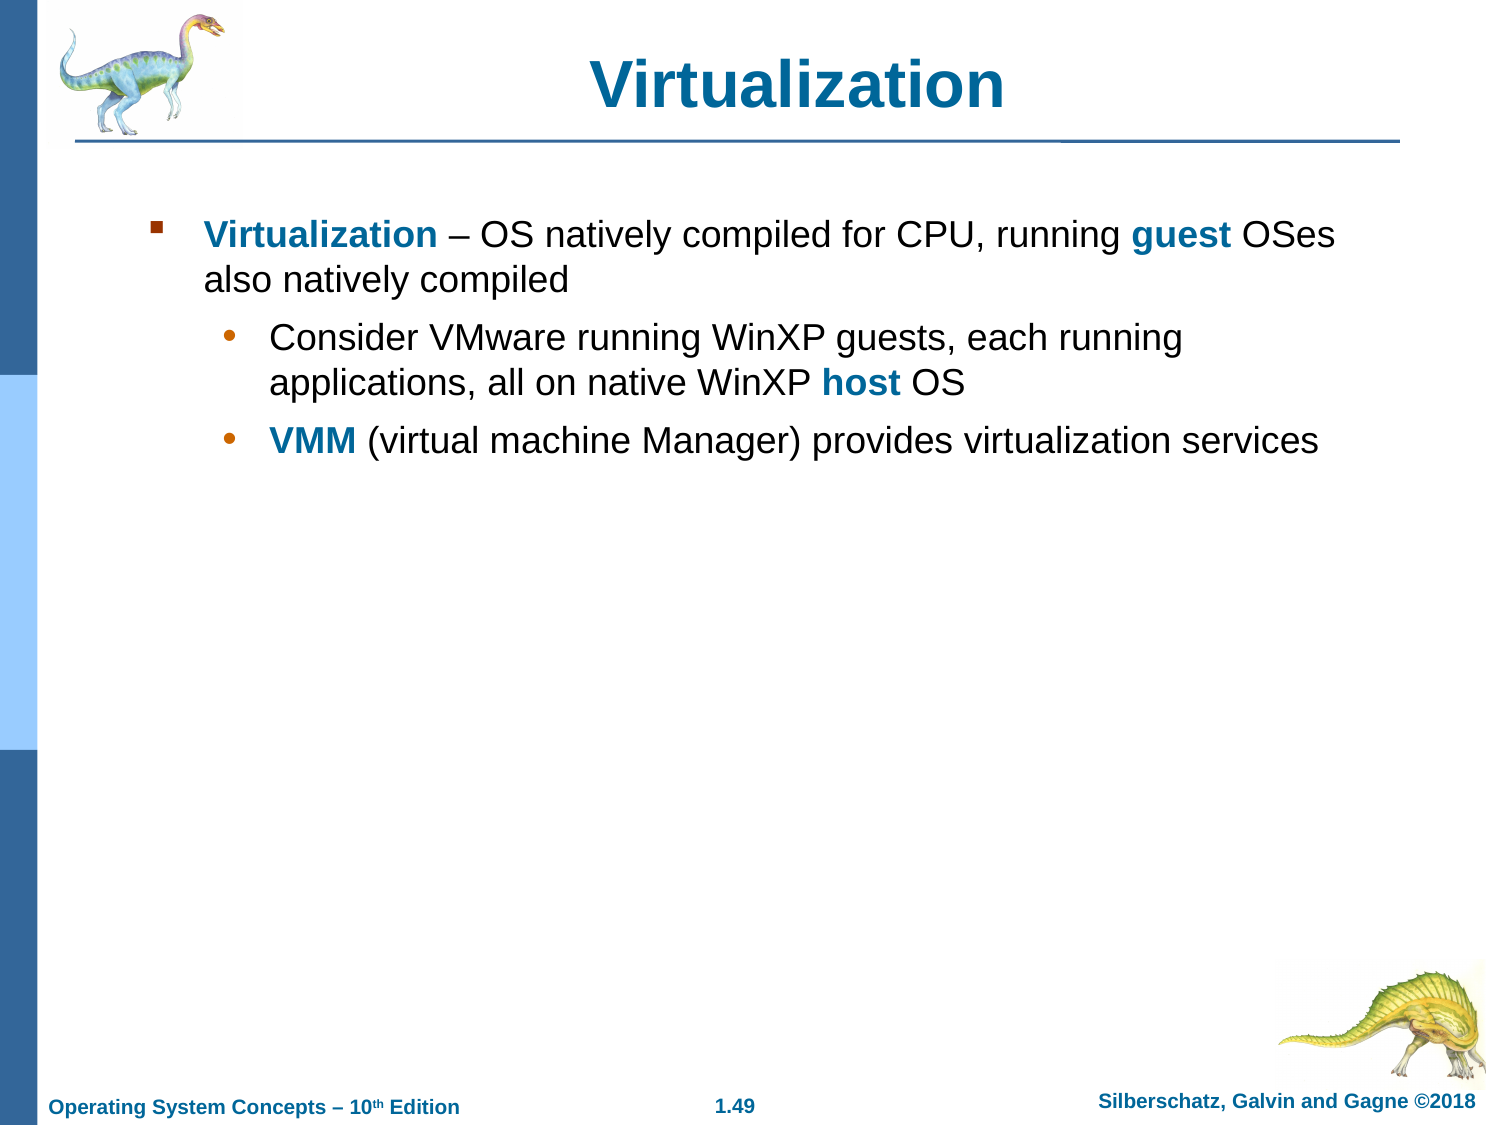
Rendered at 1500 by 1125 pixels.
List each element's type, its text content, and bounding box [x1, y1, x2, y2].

title Virtualization [208, 33, 1389, 129]
list Virtualization – OS natively compiled for CPU, running guest OSes also natively compiled Consider VMware running WinXP guests, each running applications, all on native WinXP host OS VMM (virtual machine Manager) provides virtualization services [132, 202, 1403, 946]
picture [46, 0, 243, 149]
picture [1275, 959, 1486, 1090]
